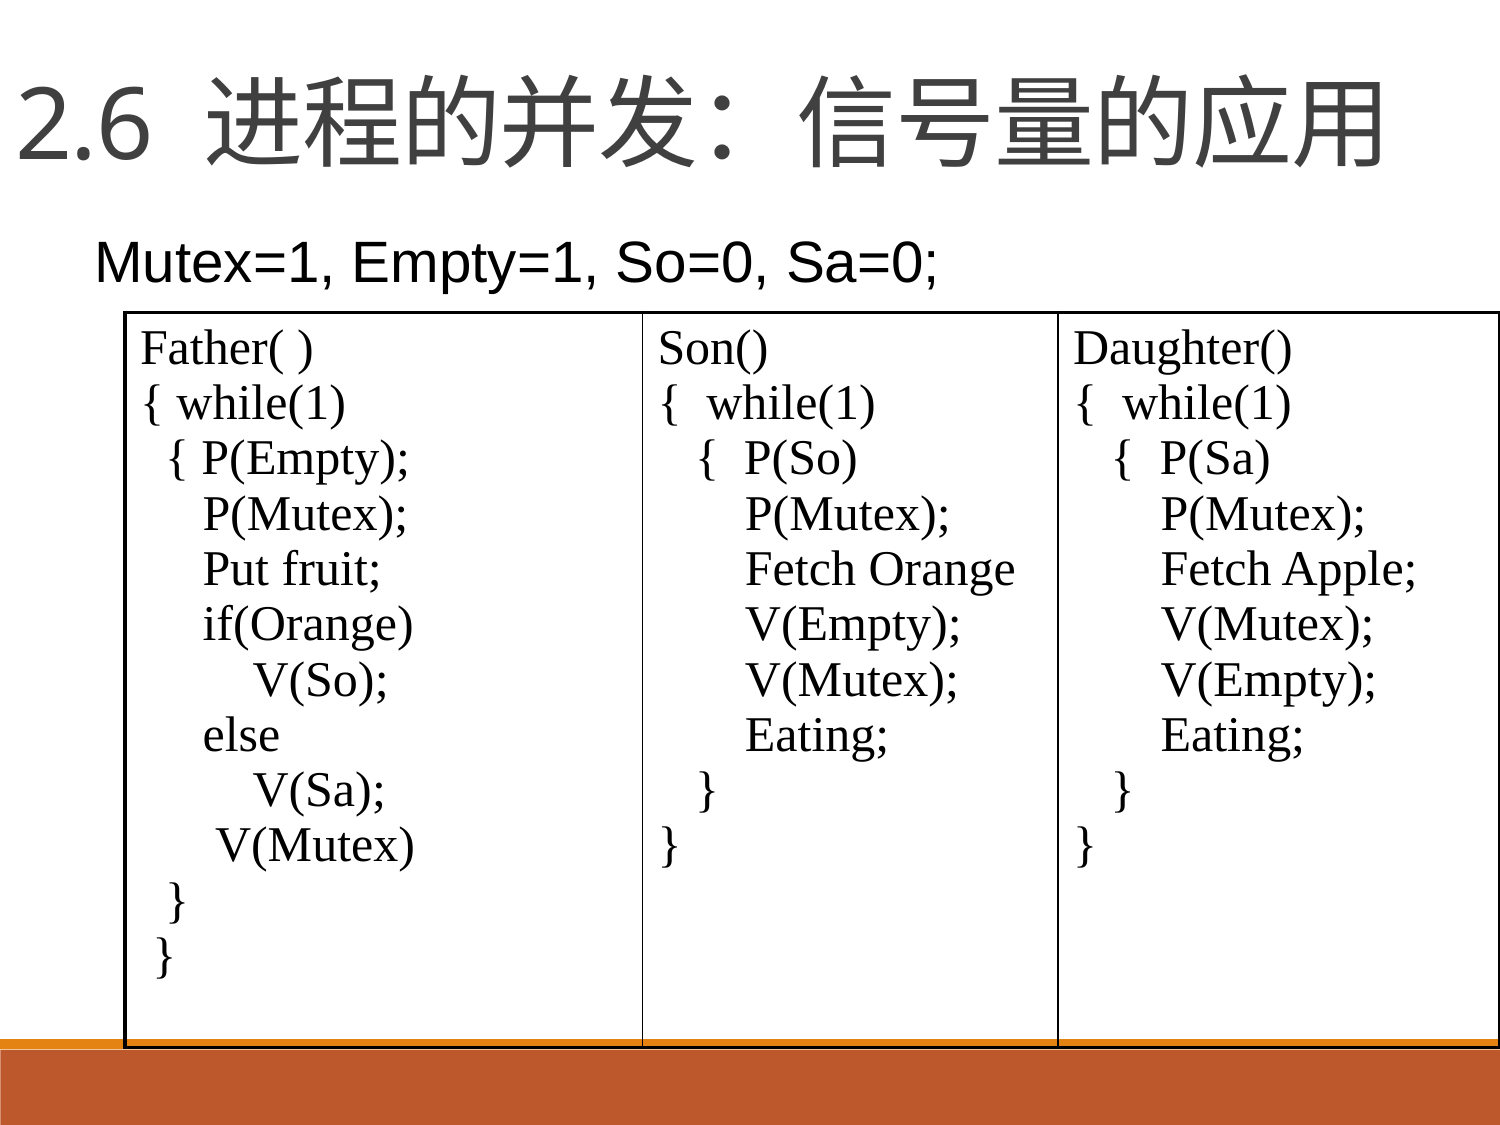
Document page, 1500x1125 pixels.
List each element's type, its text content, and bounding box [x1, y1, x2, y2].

table_header Son() { while(1) { P(So) P(Mutex); Fetch Orange V(Empty); V(Mutex); Eating; } } [643, 314, 1057, 1046]
table_header Father( ) { while(1) { P(Empty); P(Mutex); Put fruit; if(Orange) V(So); else V(Sa); V(Mutex) } } [127, 314, 642, 1046]
table_header Daughter() { while(1) { P(Sa) P(Mutex); Fetch Apple; V(Mutex); V(Empty); Eating; } } [1059, 314, 1498, 1046]
title 2.6 进程的并发：信号量的应用 [0, 0, 1500, 188]
text_box Mutex=1, Empty=1, So=0, Sa=0; [79, 217, 956, 302]
